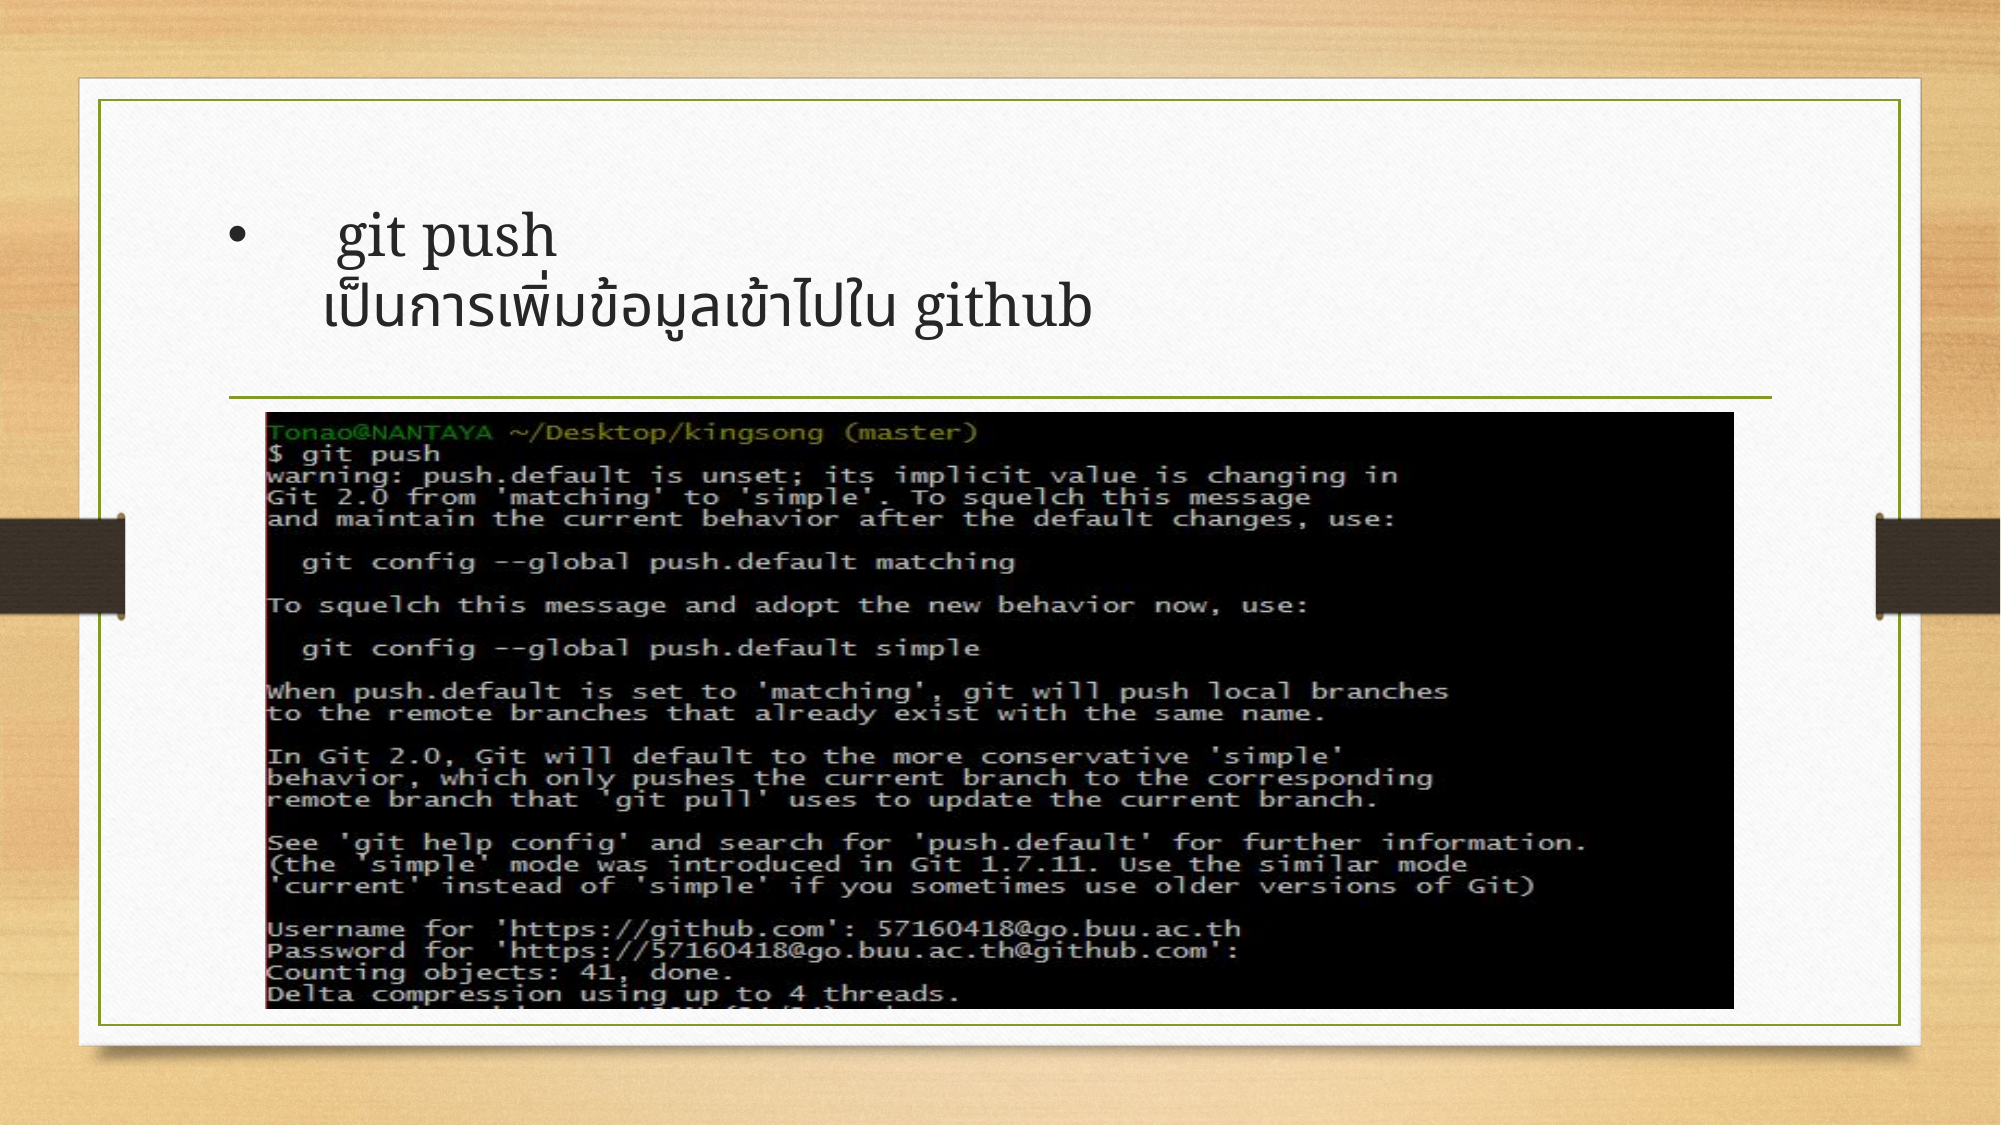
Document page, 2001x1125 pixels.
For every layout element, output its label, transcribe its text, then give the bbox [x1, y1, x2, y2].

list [265, 412, 1735, 1009]
title git push เป็นการเพิ่มข้อมูลเข้าไปใน github [212, 161, 1788, 375]
picture [0, 0, 2001, 1125]
